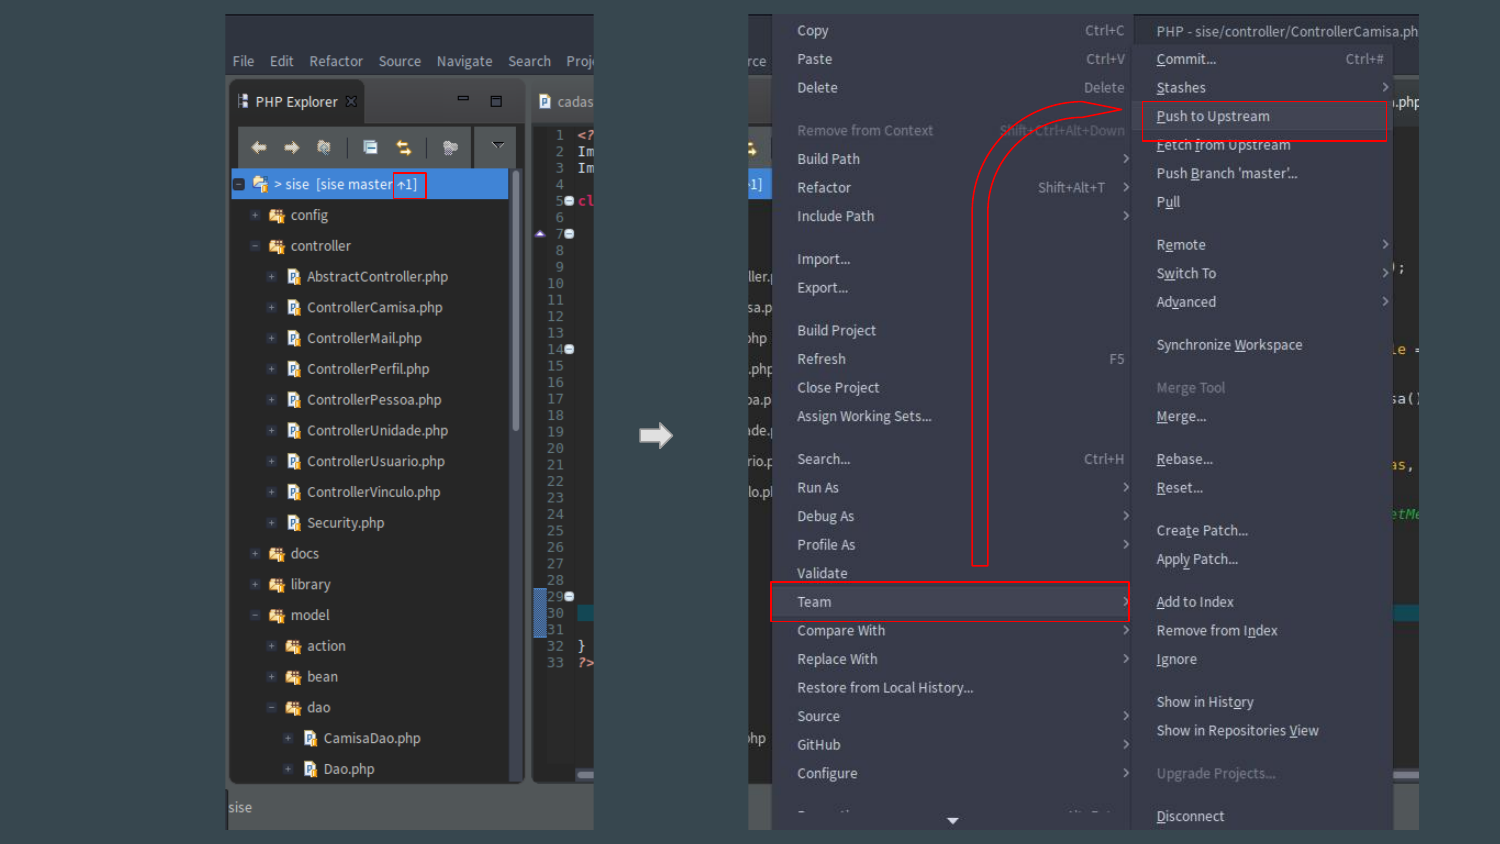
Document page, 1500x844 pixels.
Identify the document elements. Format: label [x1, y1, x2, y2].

text_box [640, 422, 673, 449]
picture [748, 14, 1420, 830]
picture [225, 14, 595, 830]
